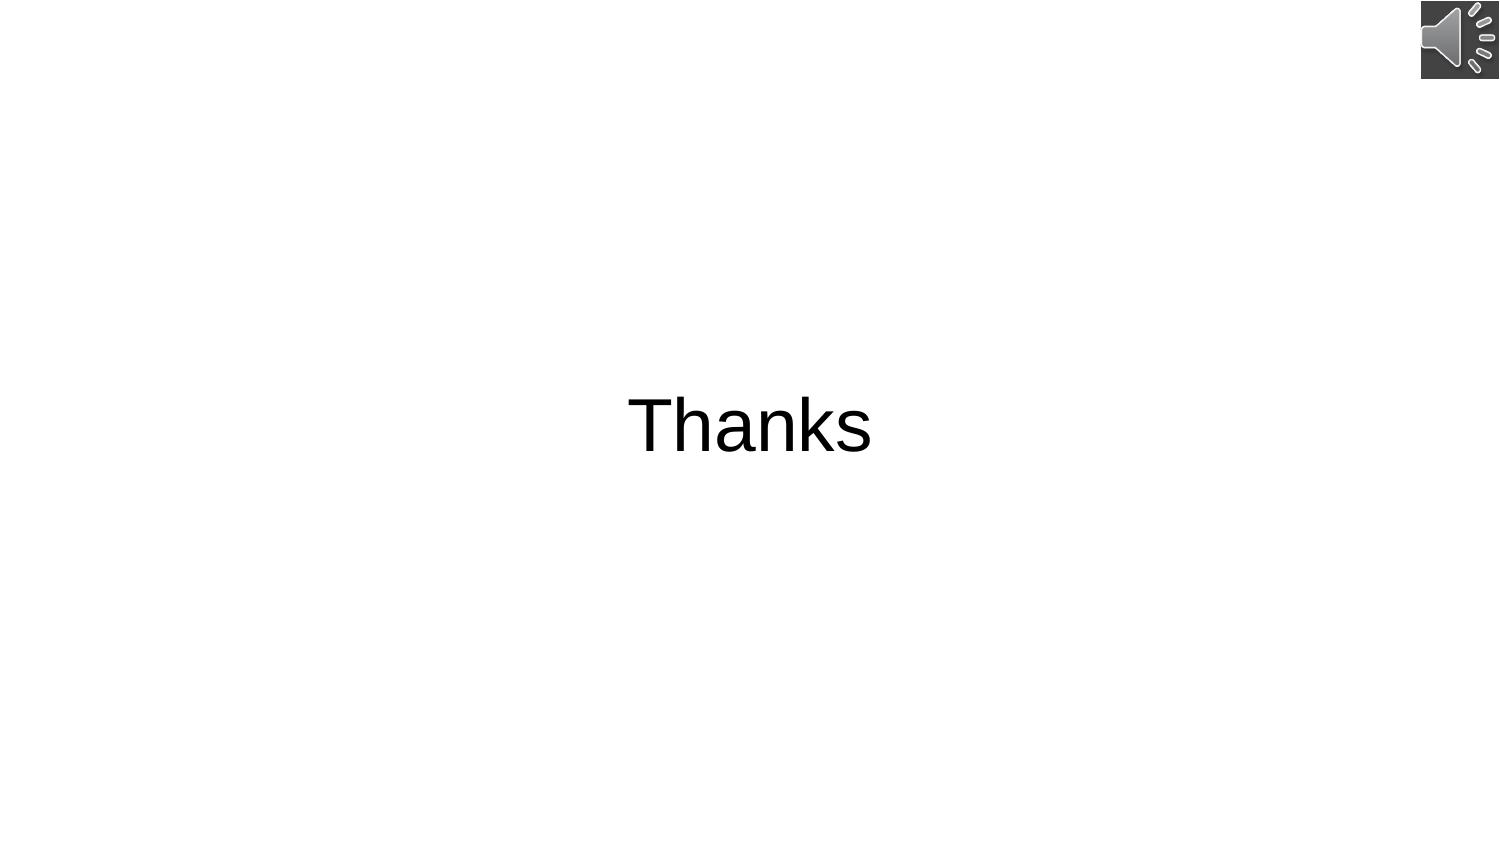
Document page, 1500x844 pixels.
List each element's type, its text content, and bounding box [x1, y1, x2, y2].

picture [1419, 0, 1500, 81]
title Thanks [51, 352, 1449, 491]
